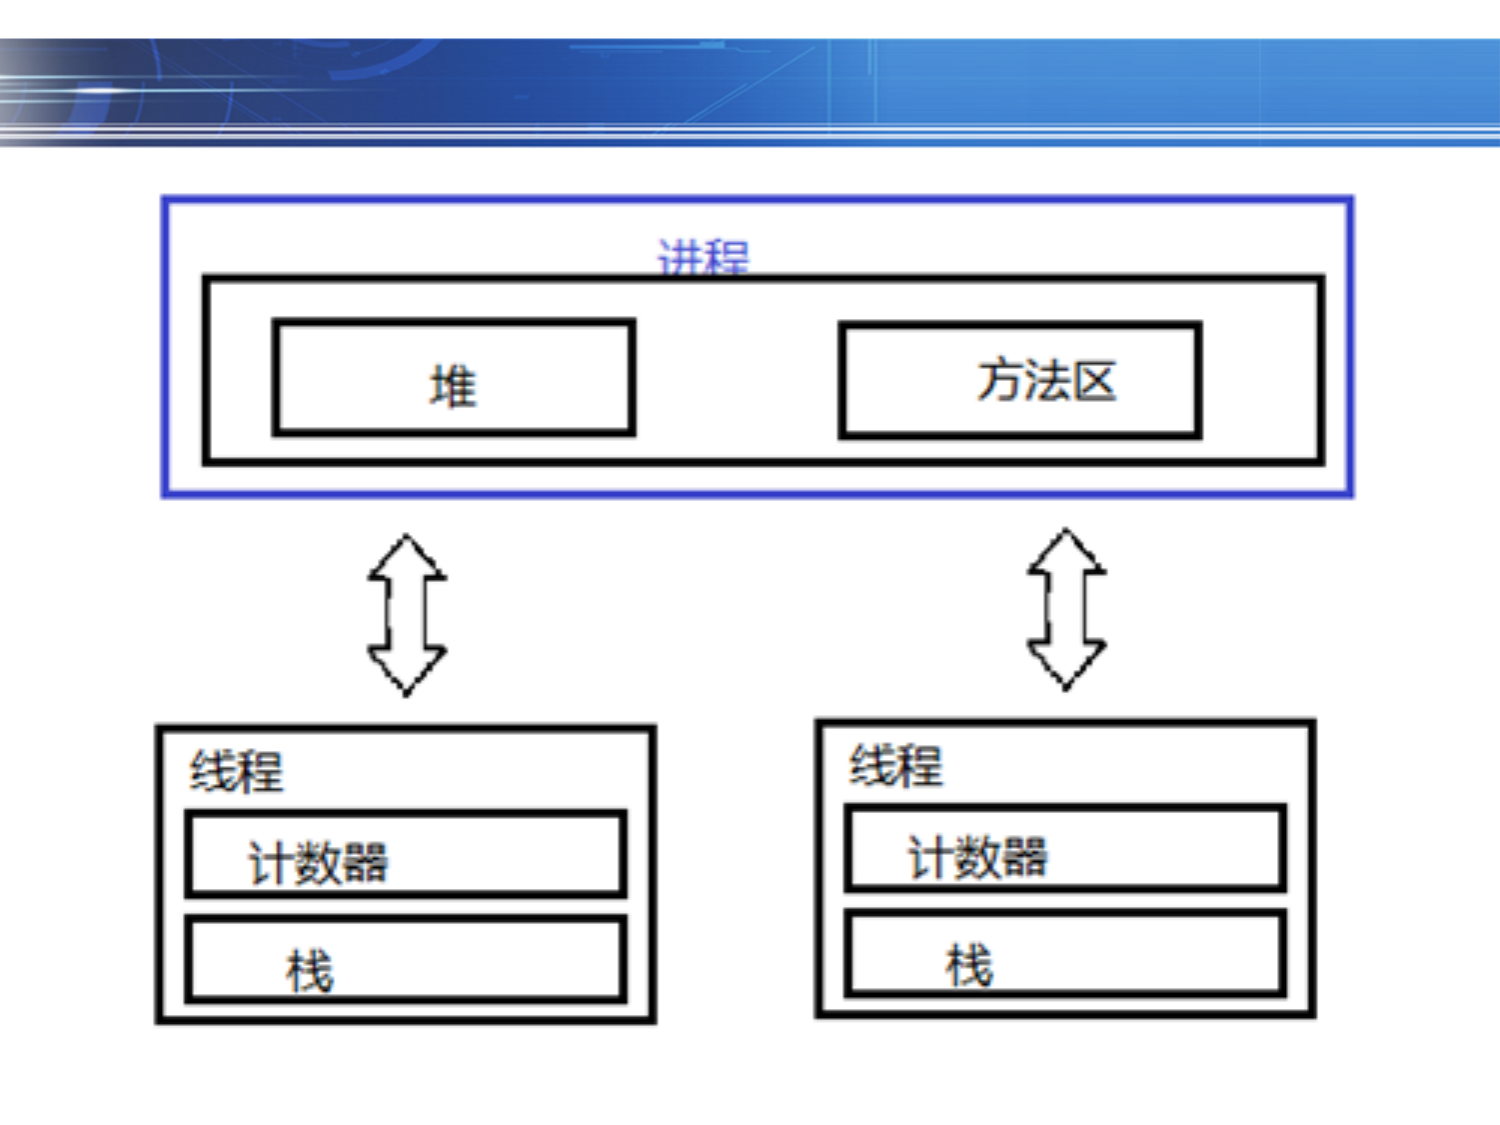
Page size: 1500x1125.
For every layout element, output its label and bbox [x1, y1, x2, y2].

picture [17, 159, 1426, 1125]
